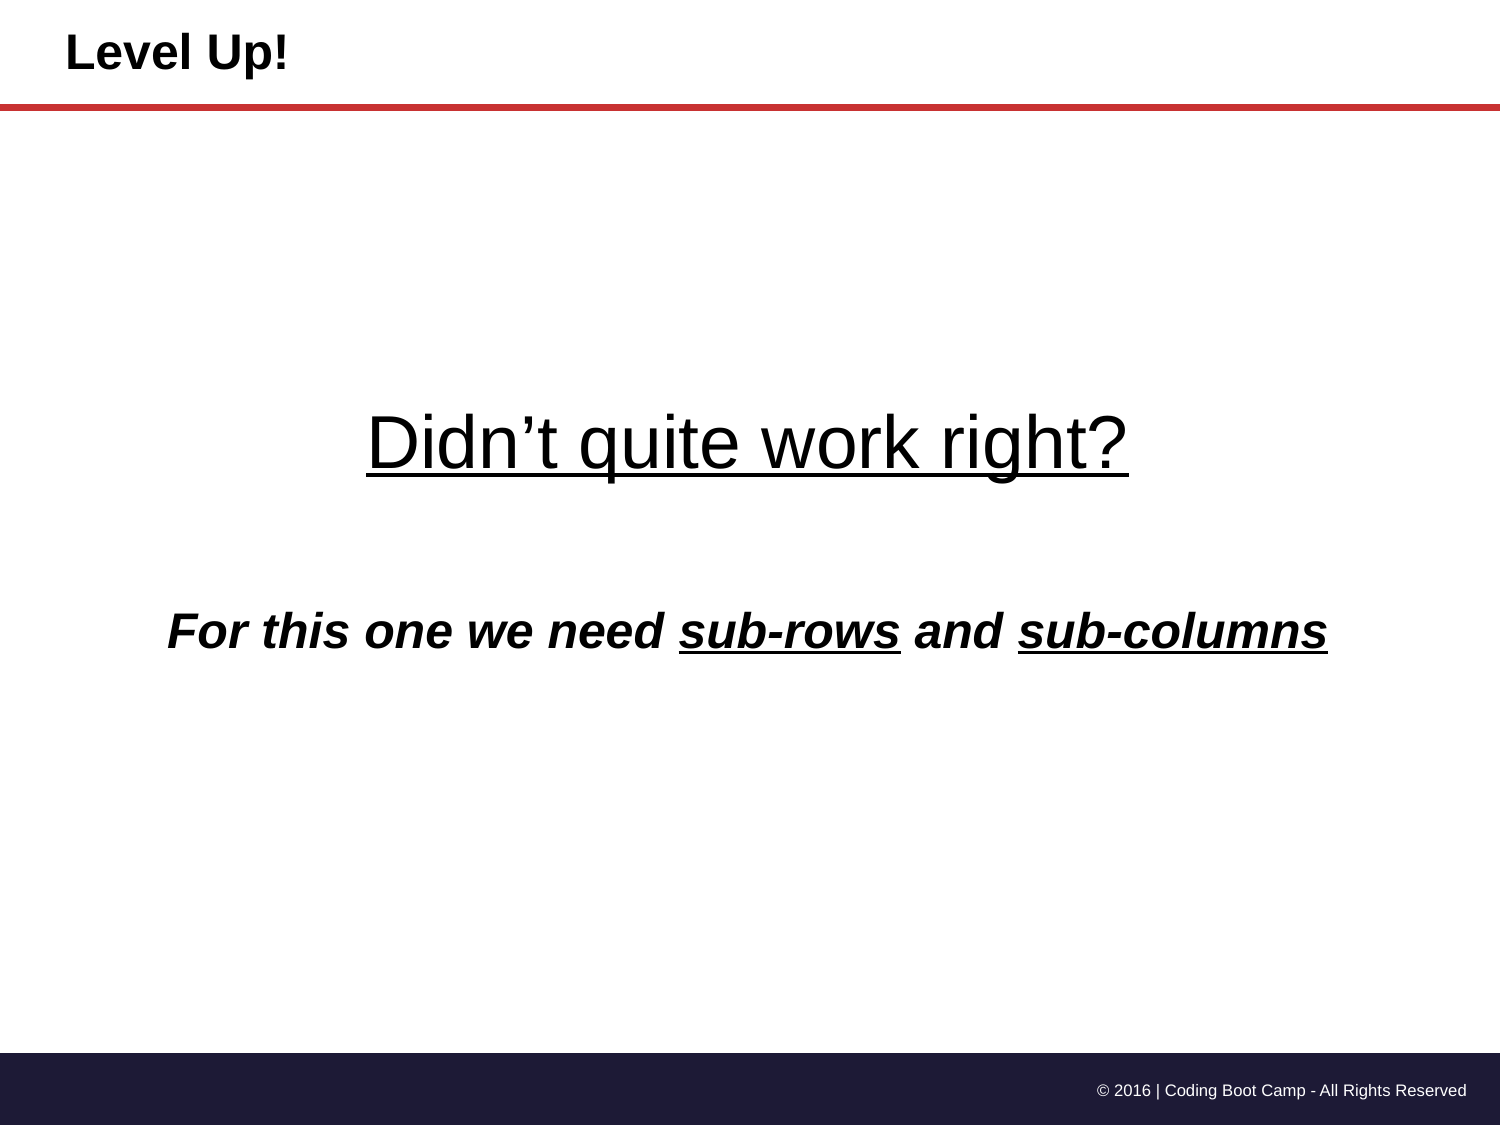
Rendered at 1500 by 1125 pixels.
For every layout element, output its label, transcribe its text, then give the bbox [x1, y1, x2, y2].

text_box Didn’t quite work right? For this one we need sub-rows and sub-columns [72, 386, 1423, 510]
title Level Up! [50, 0, 948, 108]
